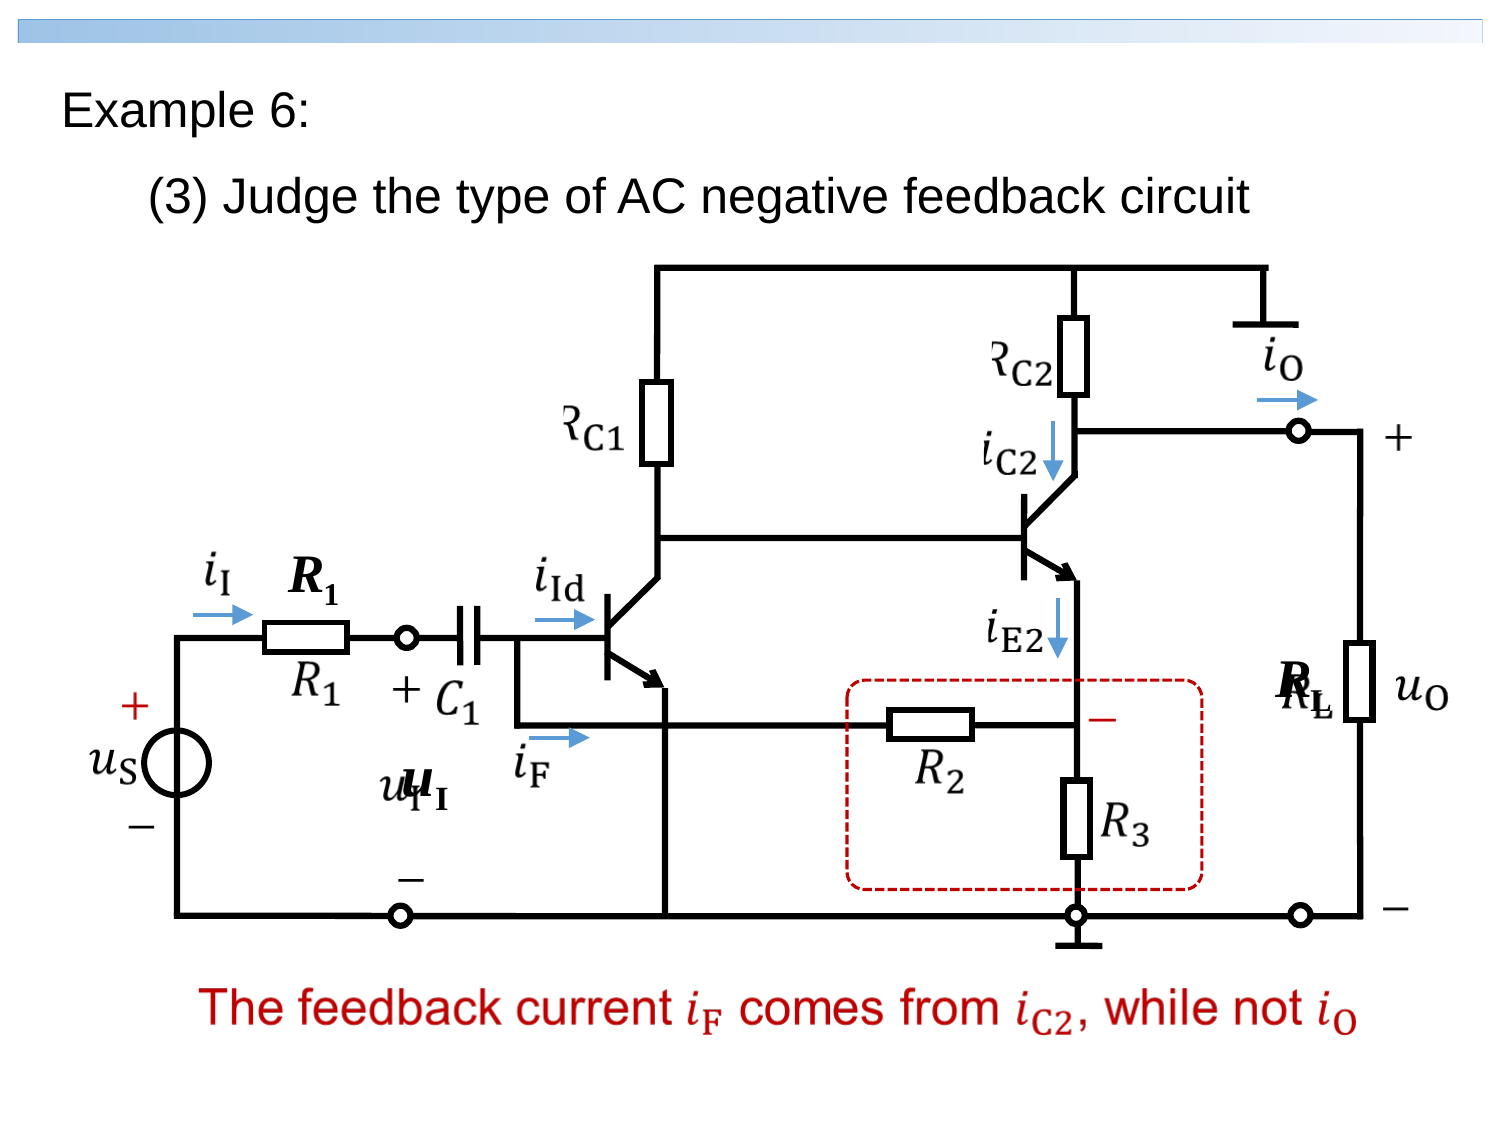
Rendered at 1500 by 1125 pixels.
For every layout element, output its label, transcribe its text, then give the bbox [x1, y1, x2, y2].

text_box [88, 265, 1463, 948]
text_box [183, 968, 1400, 1044]
text_box Example 6: [46, 70, 1500, 146]
text_box (3) Judge the type of AC negative feedback circuit [132, 155, 1373, 231]
text_box [17, 18, 1483, 44]
